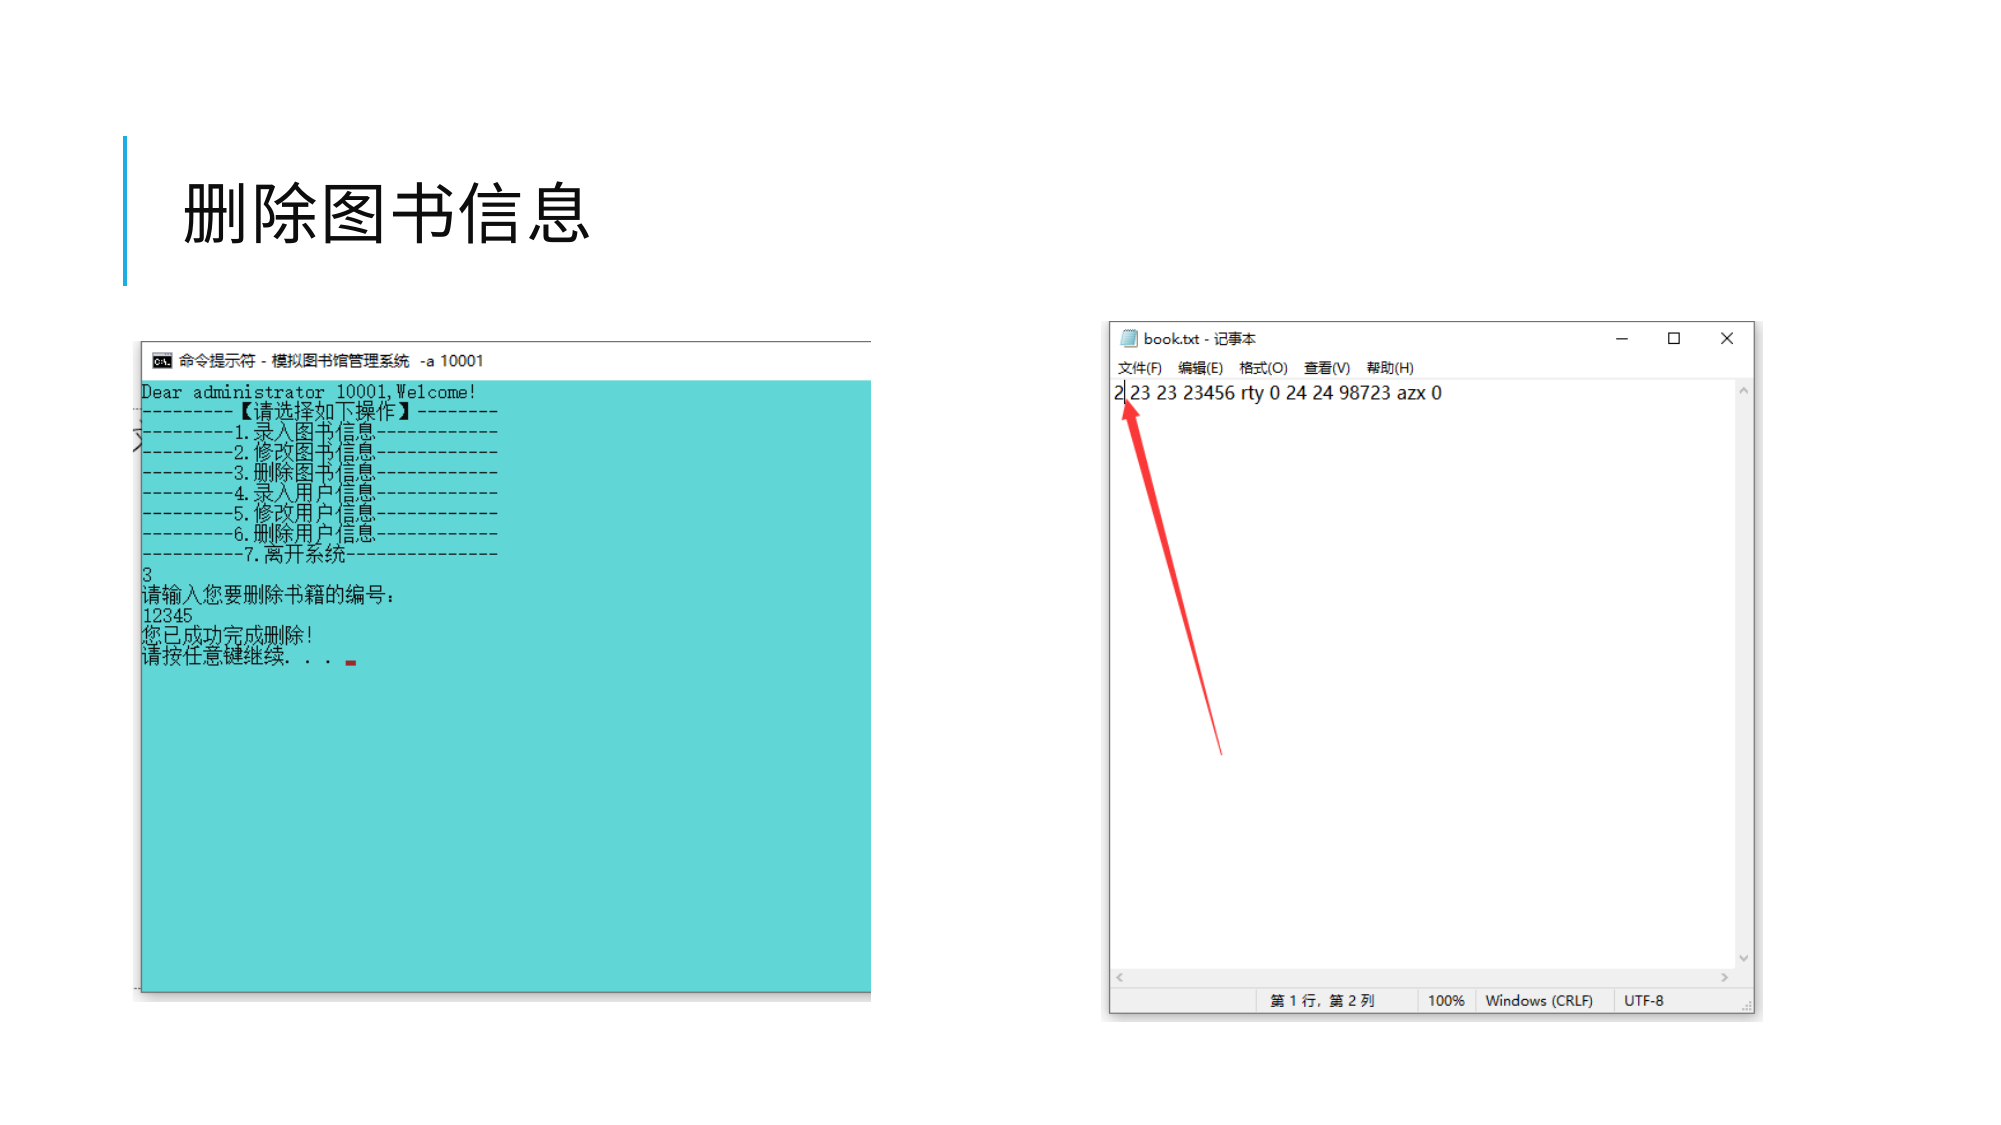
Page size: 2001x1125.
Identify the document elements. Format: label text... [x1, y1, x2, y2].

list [132, 341, 872, 1003]
title 删除图书信息 [168, 96, 1763, 342]
picture [1101, 321, 1763, 1023]
